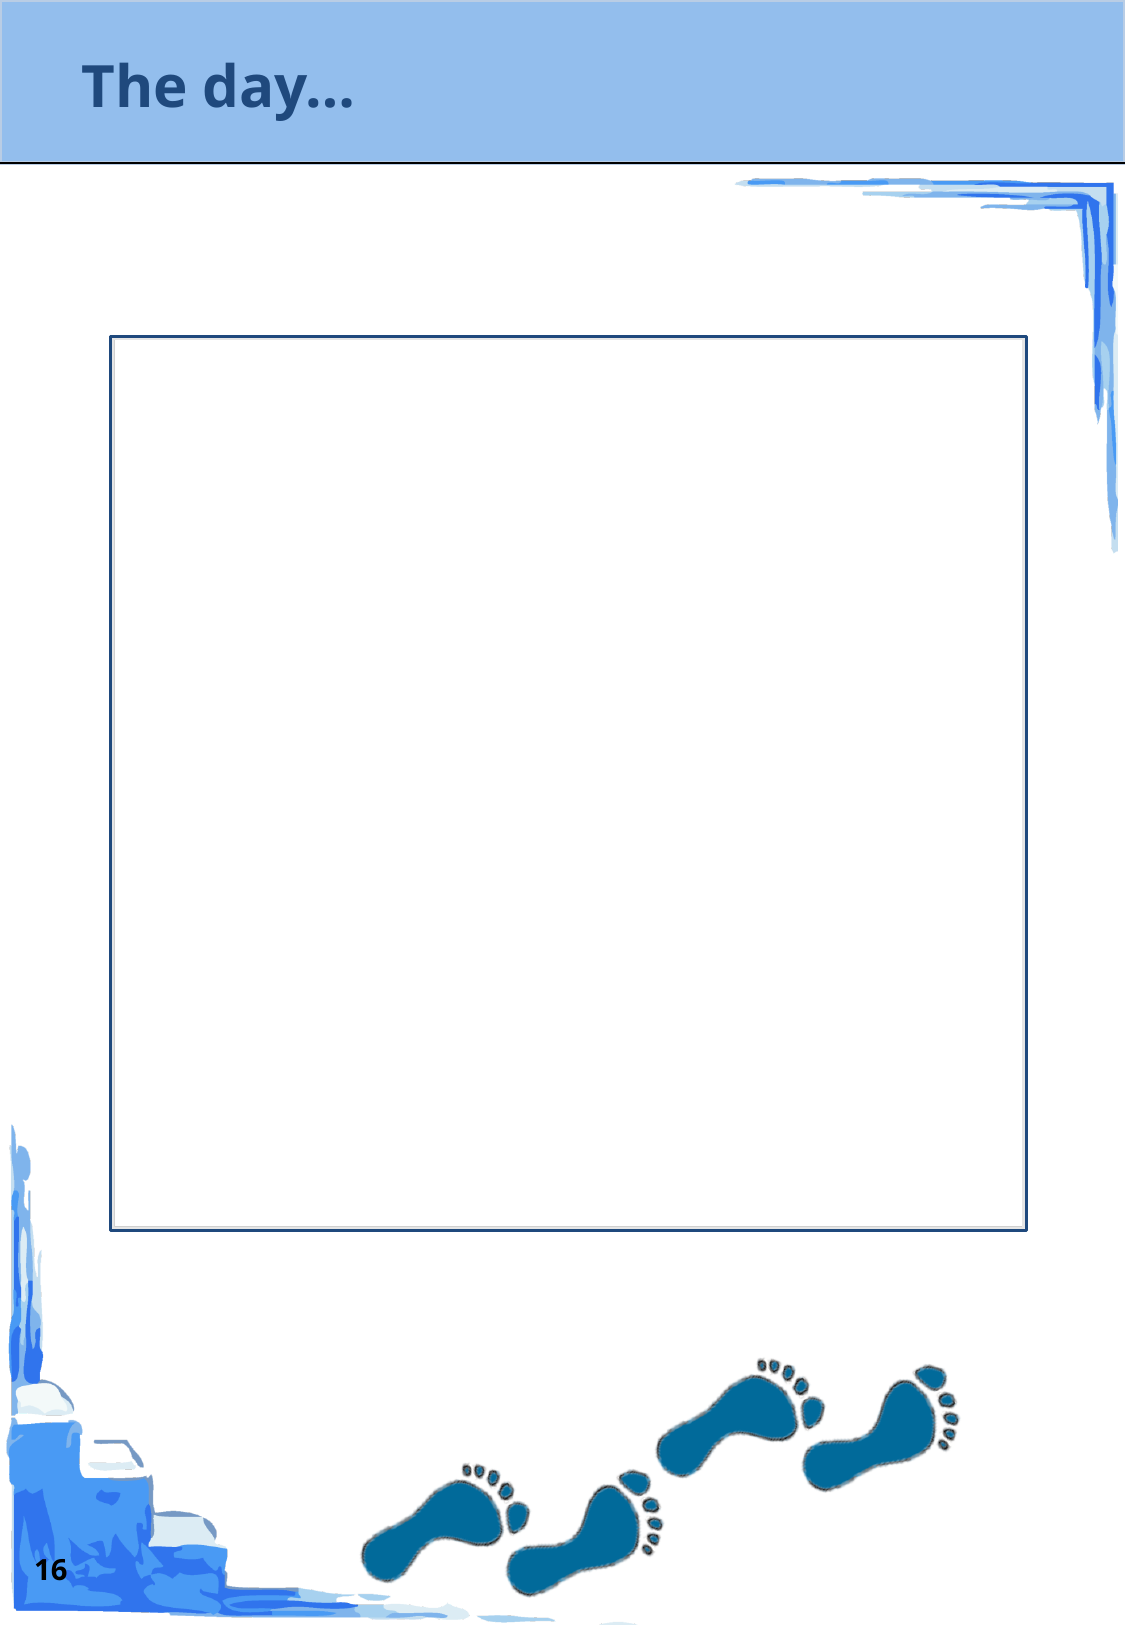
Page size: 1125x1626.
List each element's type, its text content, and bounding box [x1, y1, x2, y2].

picture [0, 174, 1118, 1625]
text_box The day… [66, 4, 1071, 162]
text_box [0, 0, 1125, 162]
